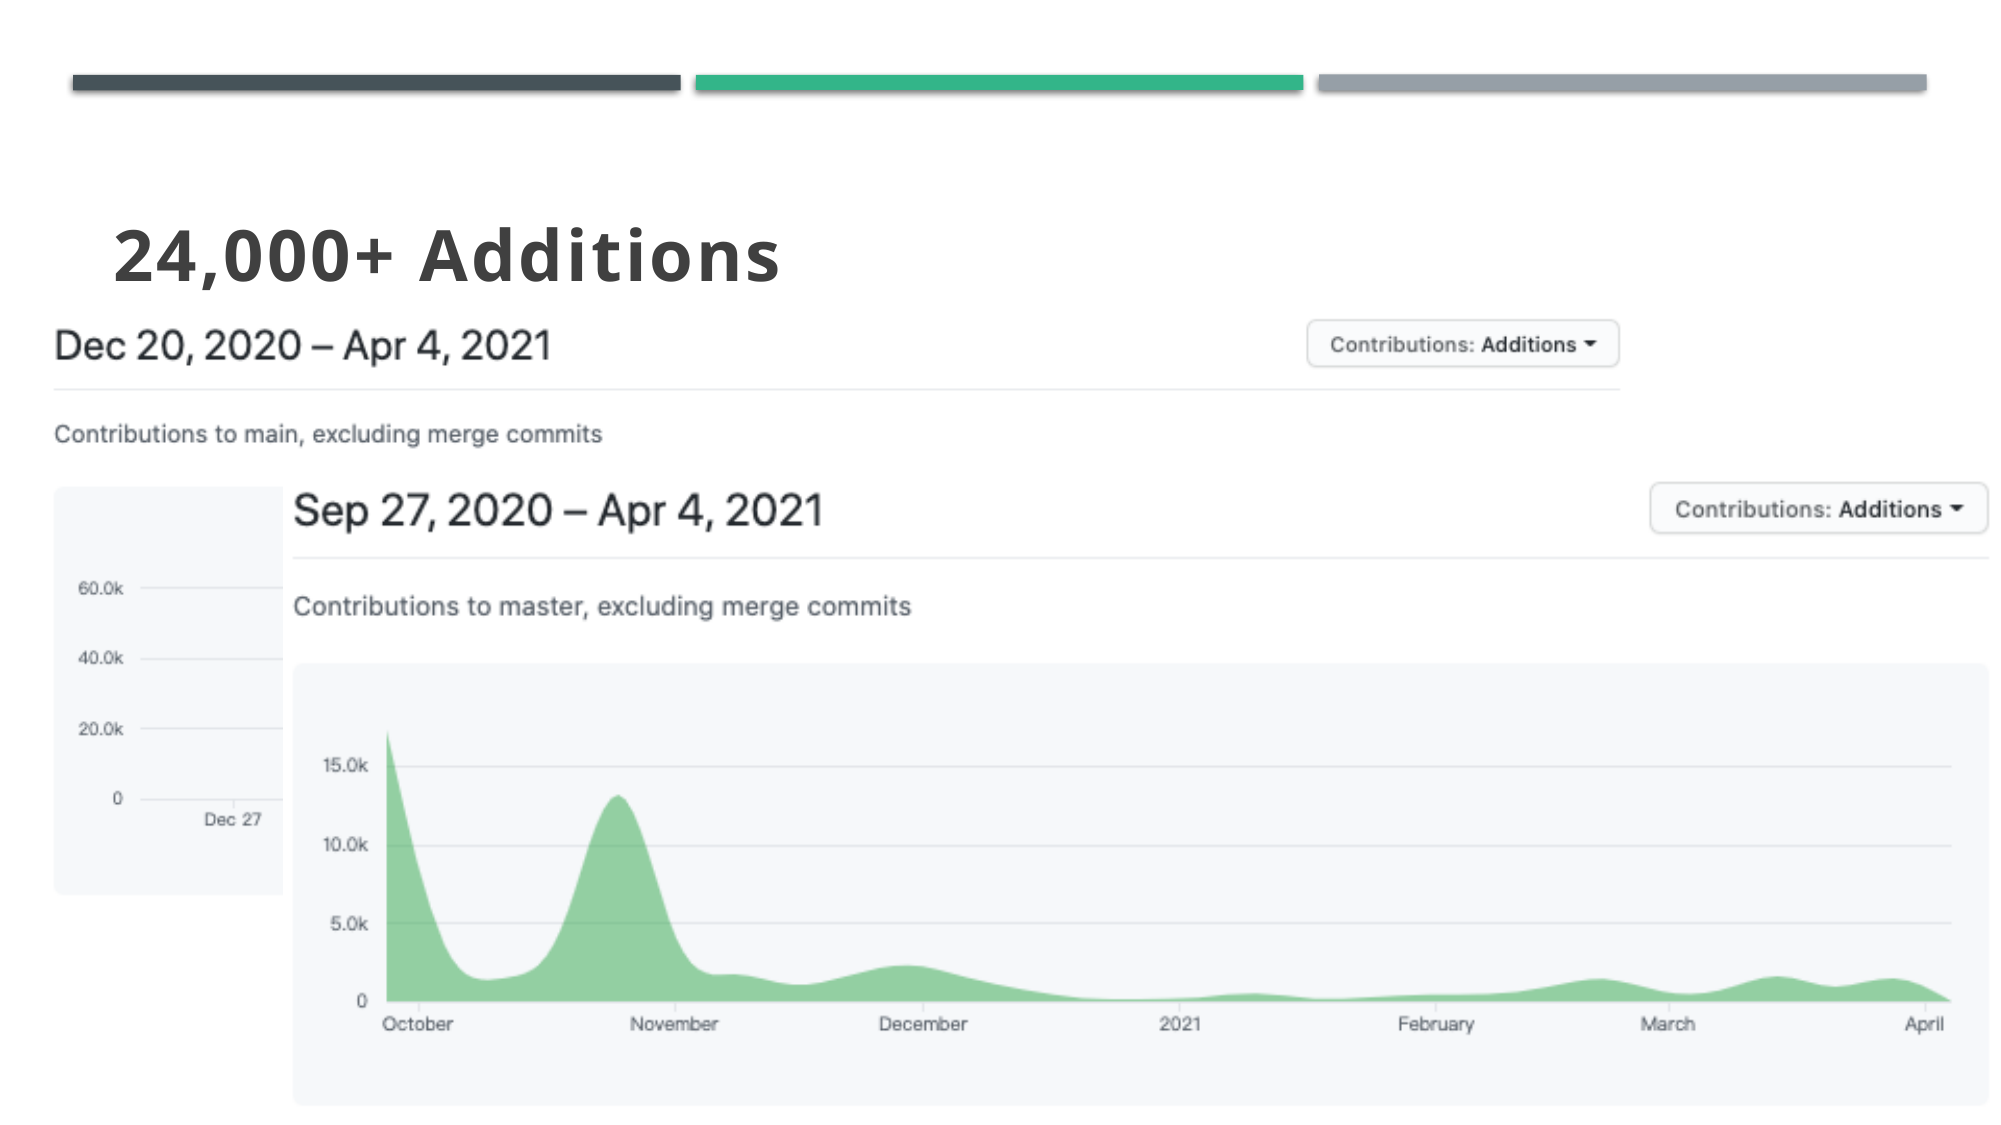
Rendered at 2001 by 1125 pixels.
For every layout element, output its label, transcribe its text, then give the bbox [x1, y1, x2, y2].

title 24,000+ Additions [95, 115, 1905, 311]
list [37, 309, 1635, 907]
picture [282, 474, 2000, 1125]
